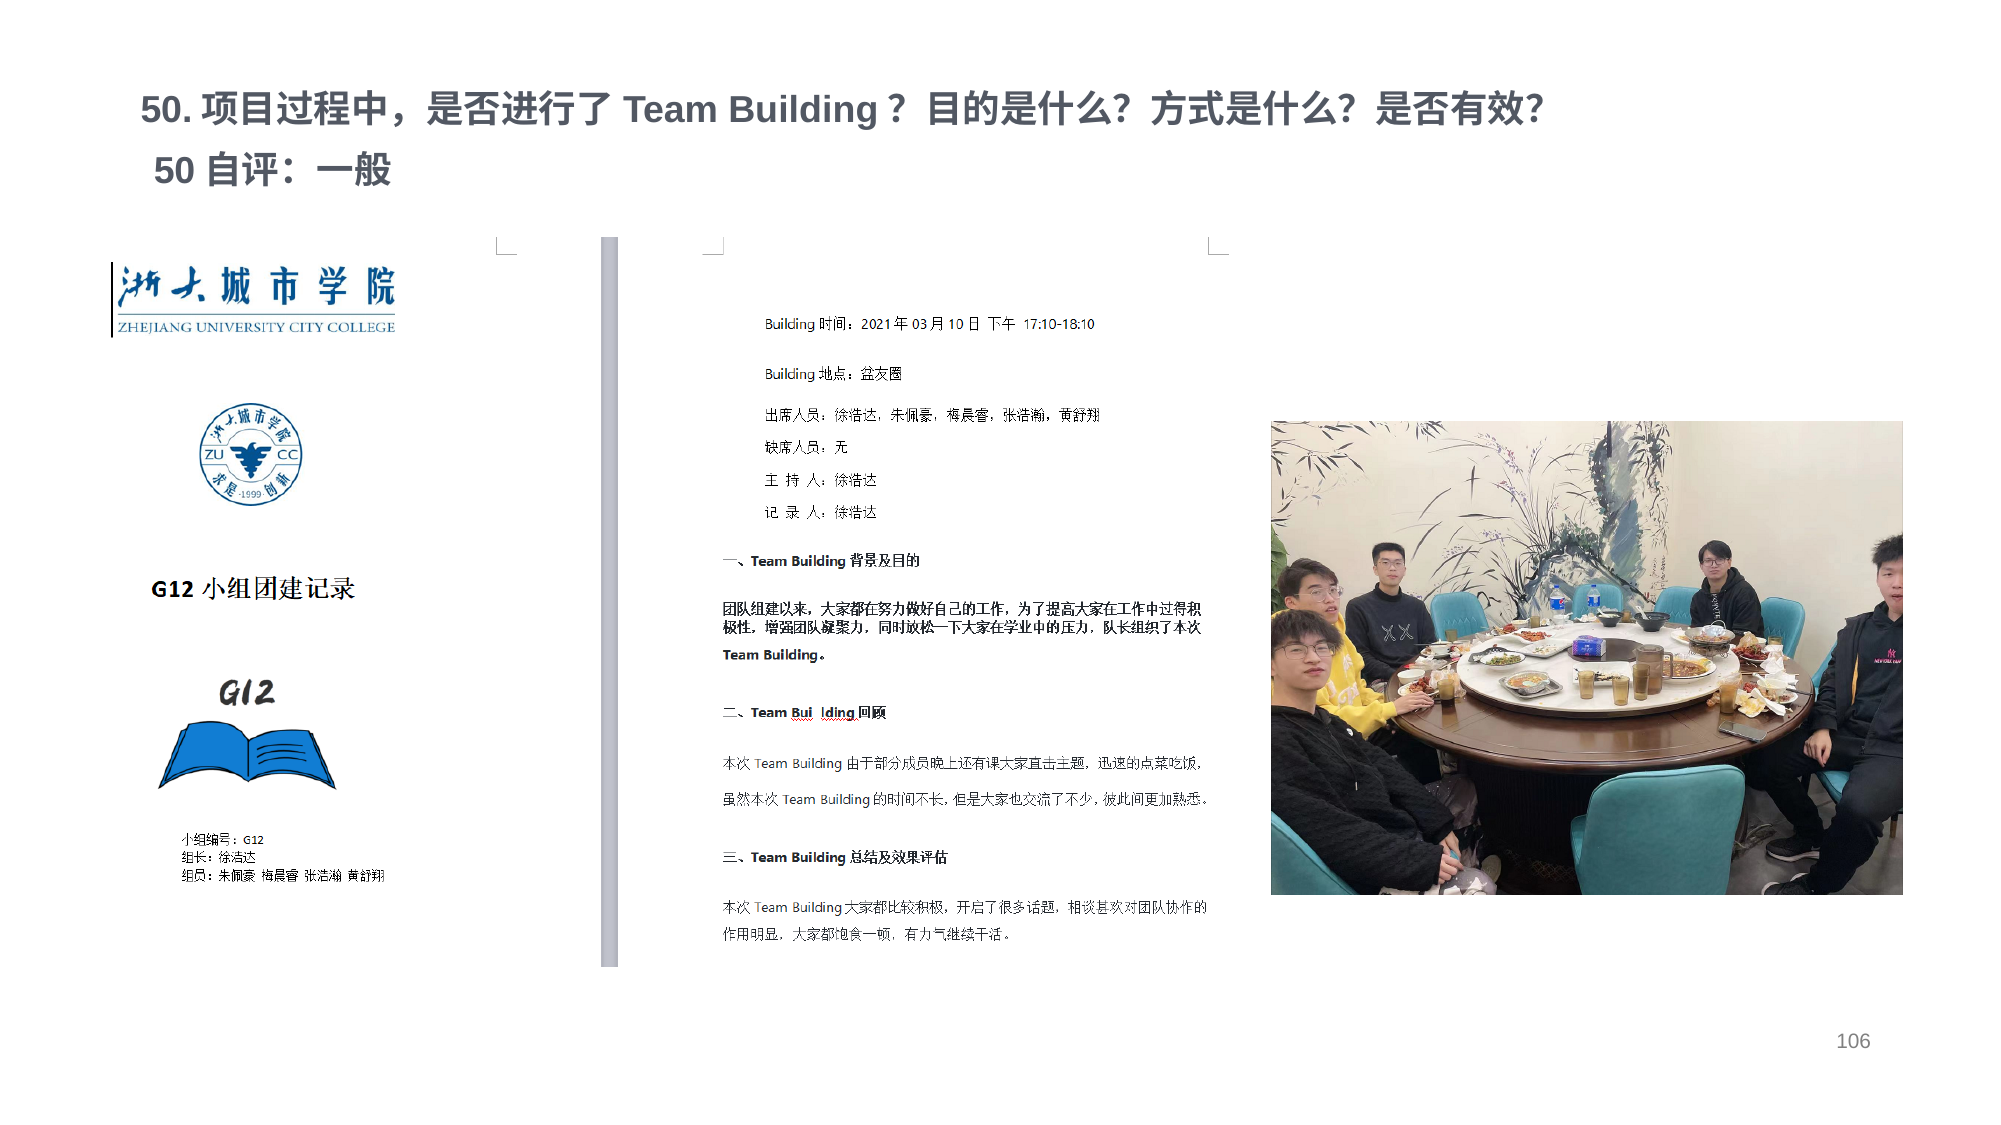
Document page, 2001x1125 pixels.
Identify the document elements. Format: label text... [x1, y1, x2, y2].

picture [44, 237, 1903, 967]
slide_number 106 [1412, 1022, 1886, 1057]
text_box 50自评：一般 [139, 138, 556, 198]
text_box 50.项目过程中，是否进行了Team Building？目的是什么？方式是什么？是否有效？ [125, 77, 1578, 138]
